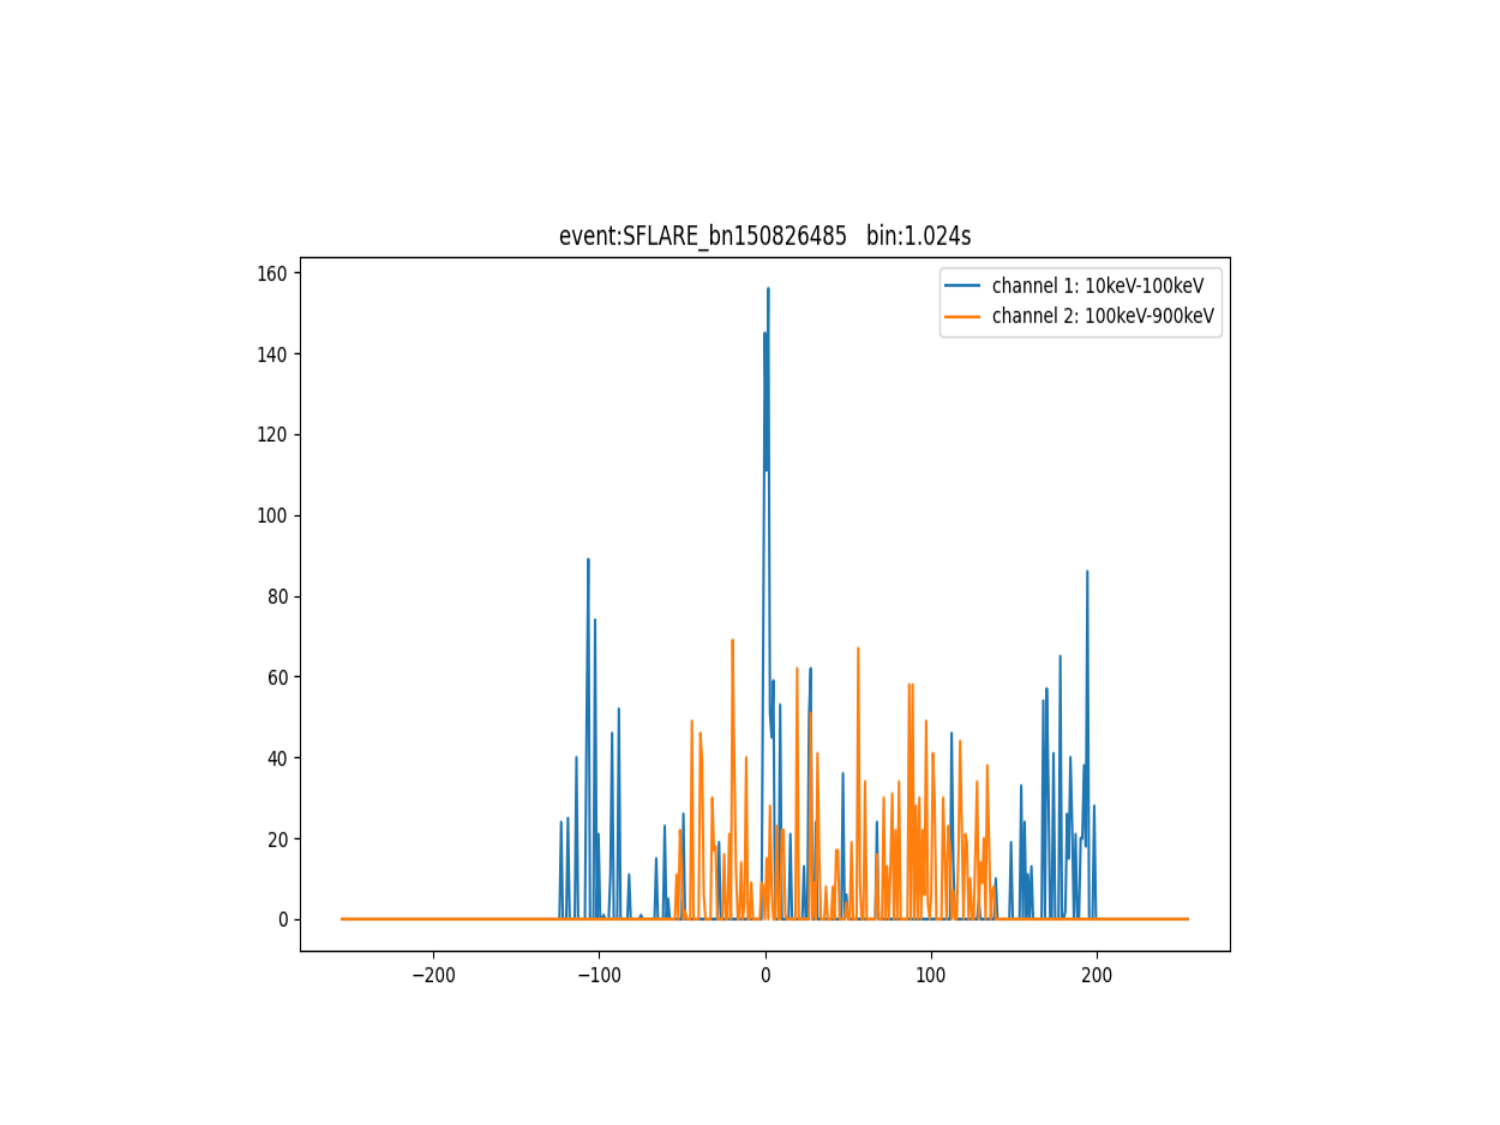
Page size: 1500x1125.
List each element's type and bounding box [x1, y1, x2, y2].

picture [149, 149, 1351, 1051]
